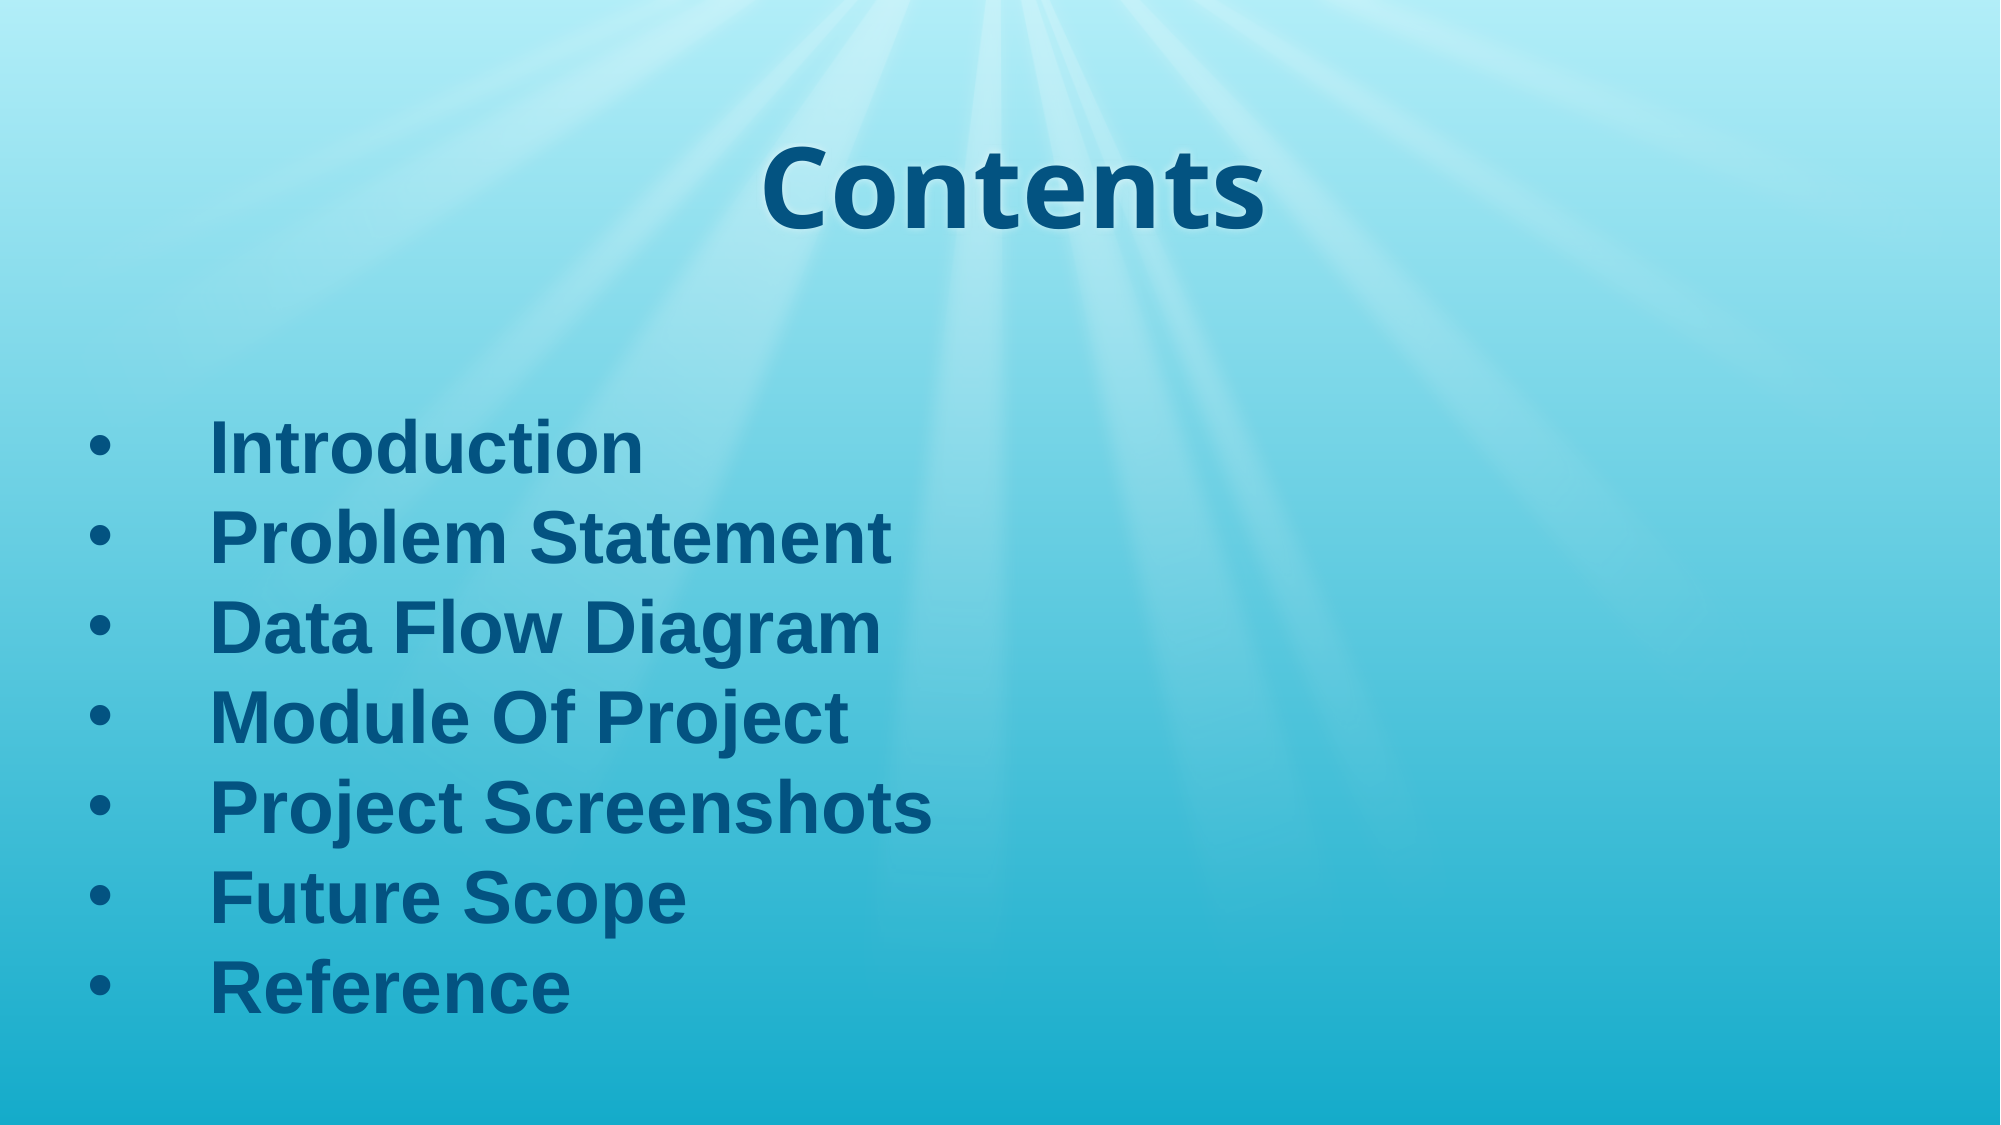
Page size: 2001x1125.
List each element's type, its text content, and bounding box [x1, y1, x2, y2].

title Contents [218, 158, 1809, 253]
text_box Introduction Problem Statement Data Flow Diagram Module Of Project Project Screenshots Future Scope Reference [72, 391, 1928, 1037]
